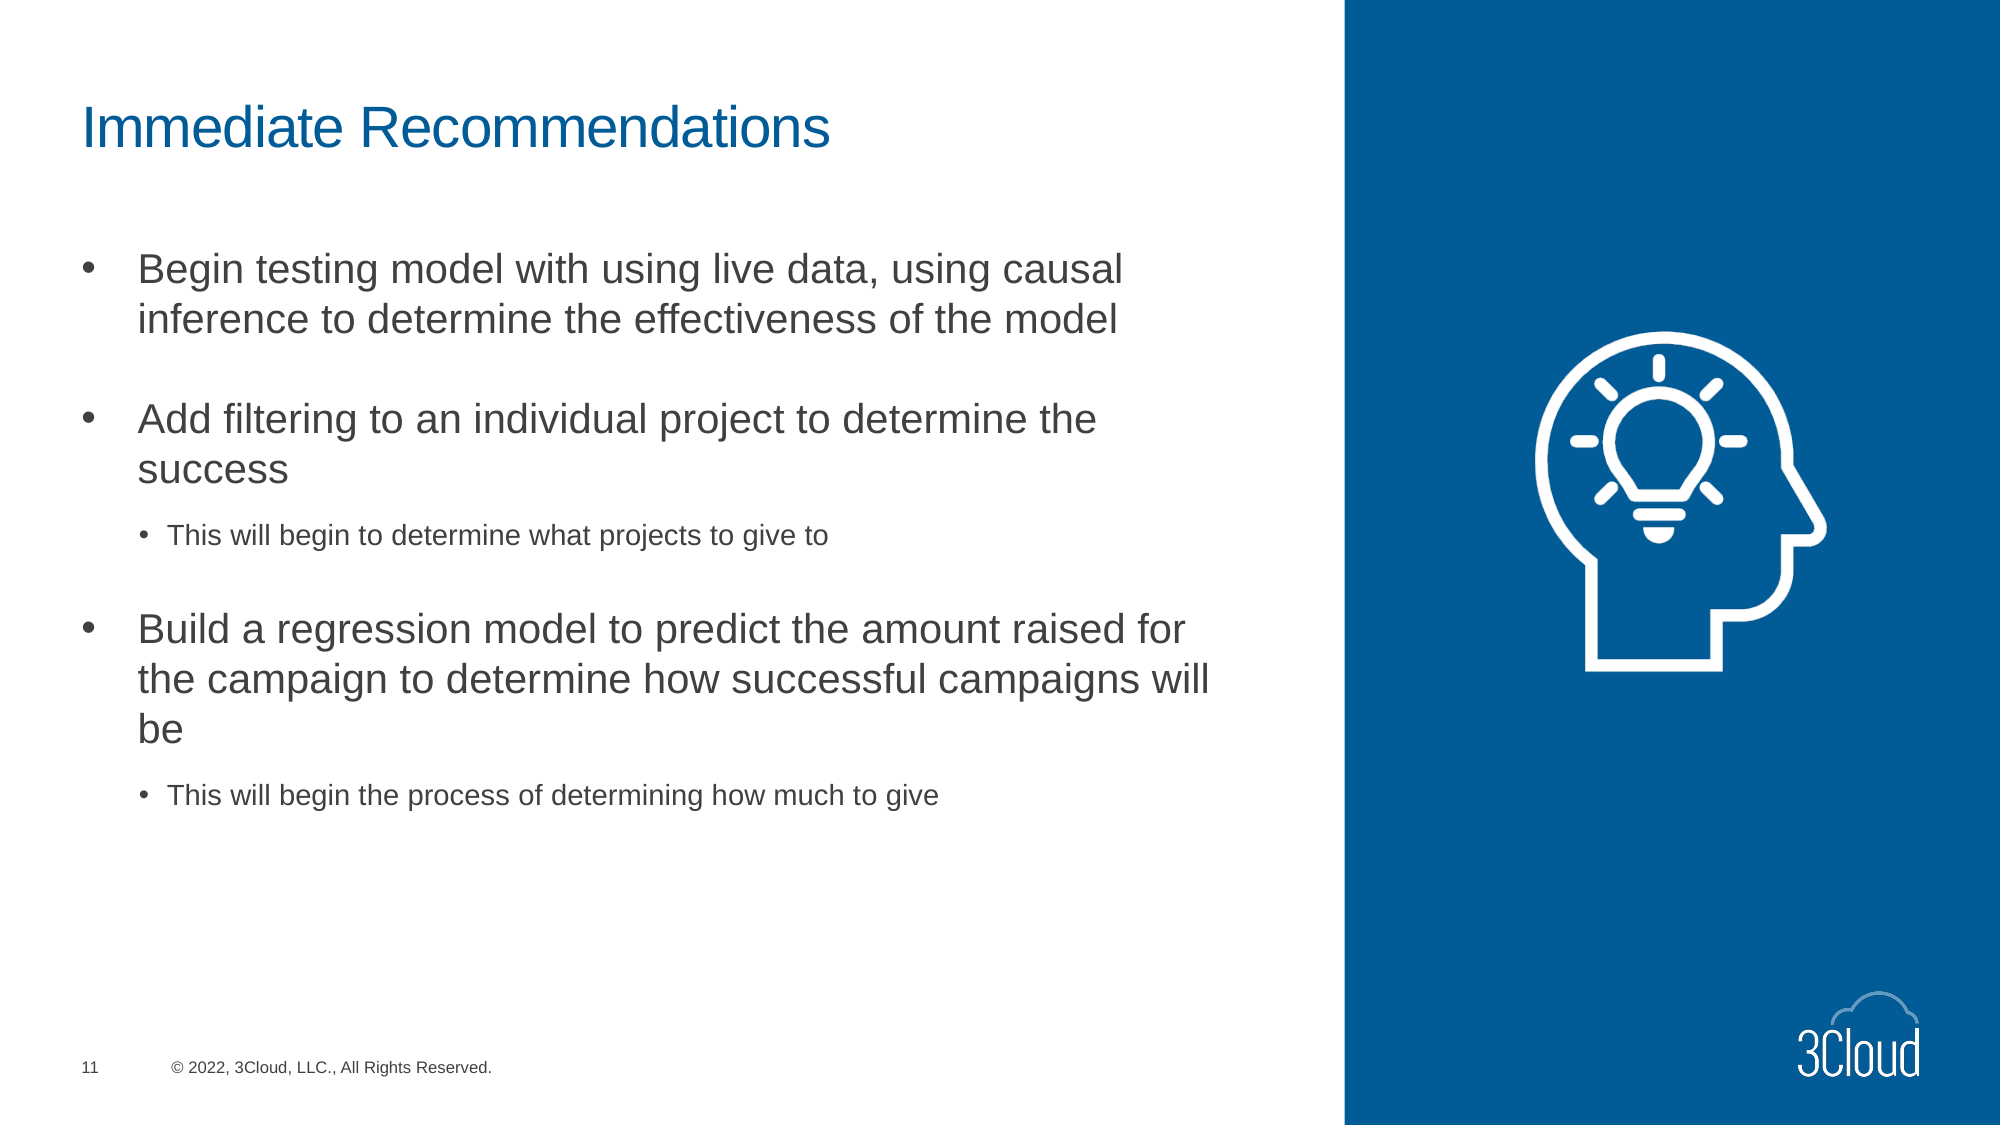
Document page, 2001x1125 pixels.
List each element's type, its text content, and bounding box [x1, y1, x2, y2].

picture [1798, 991, 1919, 1077]
slide_number 11 [81, 1057, 136, 1077]
list Begin testing model with using live data, using causal inference to determine the effectiveness of the model Add filtering to an individual project to determine the success This will begin to determine what projects to give to Build a regression model to predict the amount raised for the campaign to determine how successful campaigns will be This will begin the process of determining how much to give [81, 241, 1244, 955]
title Immediate Recommendations [81, 97, 1244, 152]
picture [1478, 310, 1884, 710]
footer © 2022, 3Cloud, LLC., All Rights Reserved. [171, 1057, 1587, 1077]
